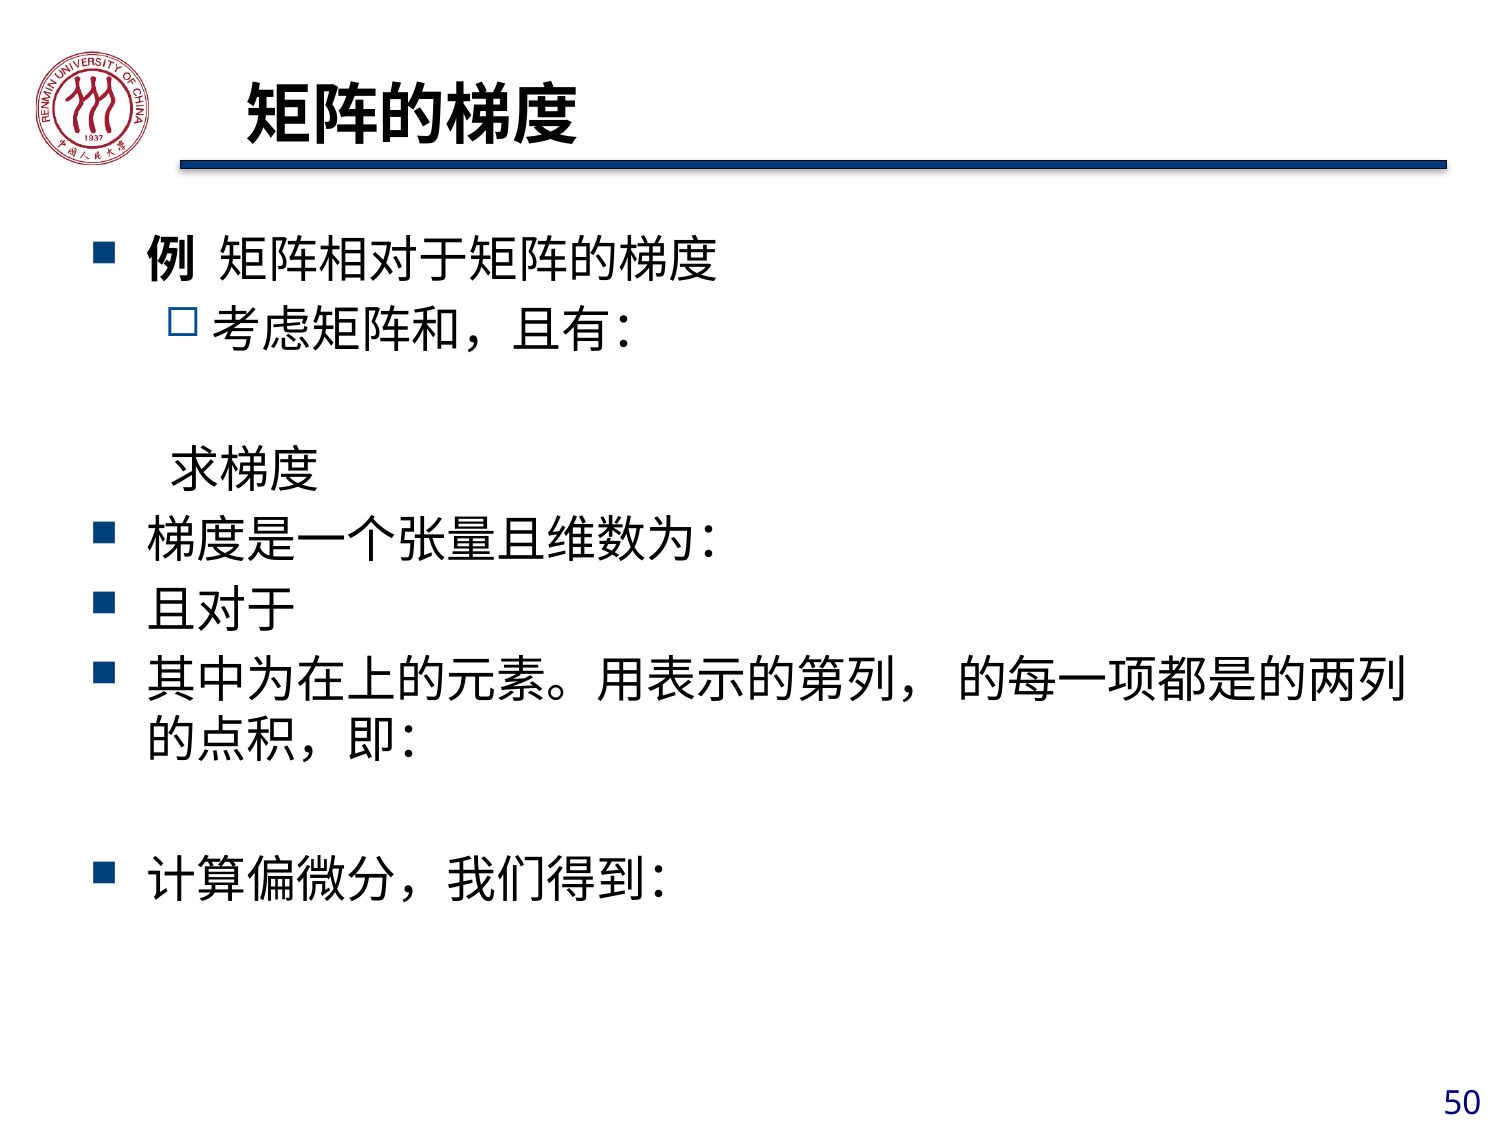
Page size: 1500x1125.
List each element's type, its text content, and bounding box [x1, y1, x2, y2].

picture [35, 51, 149, 165]
title 矩阵的梯度 [198, 18, 1407, 205]
